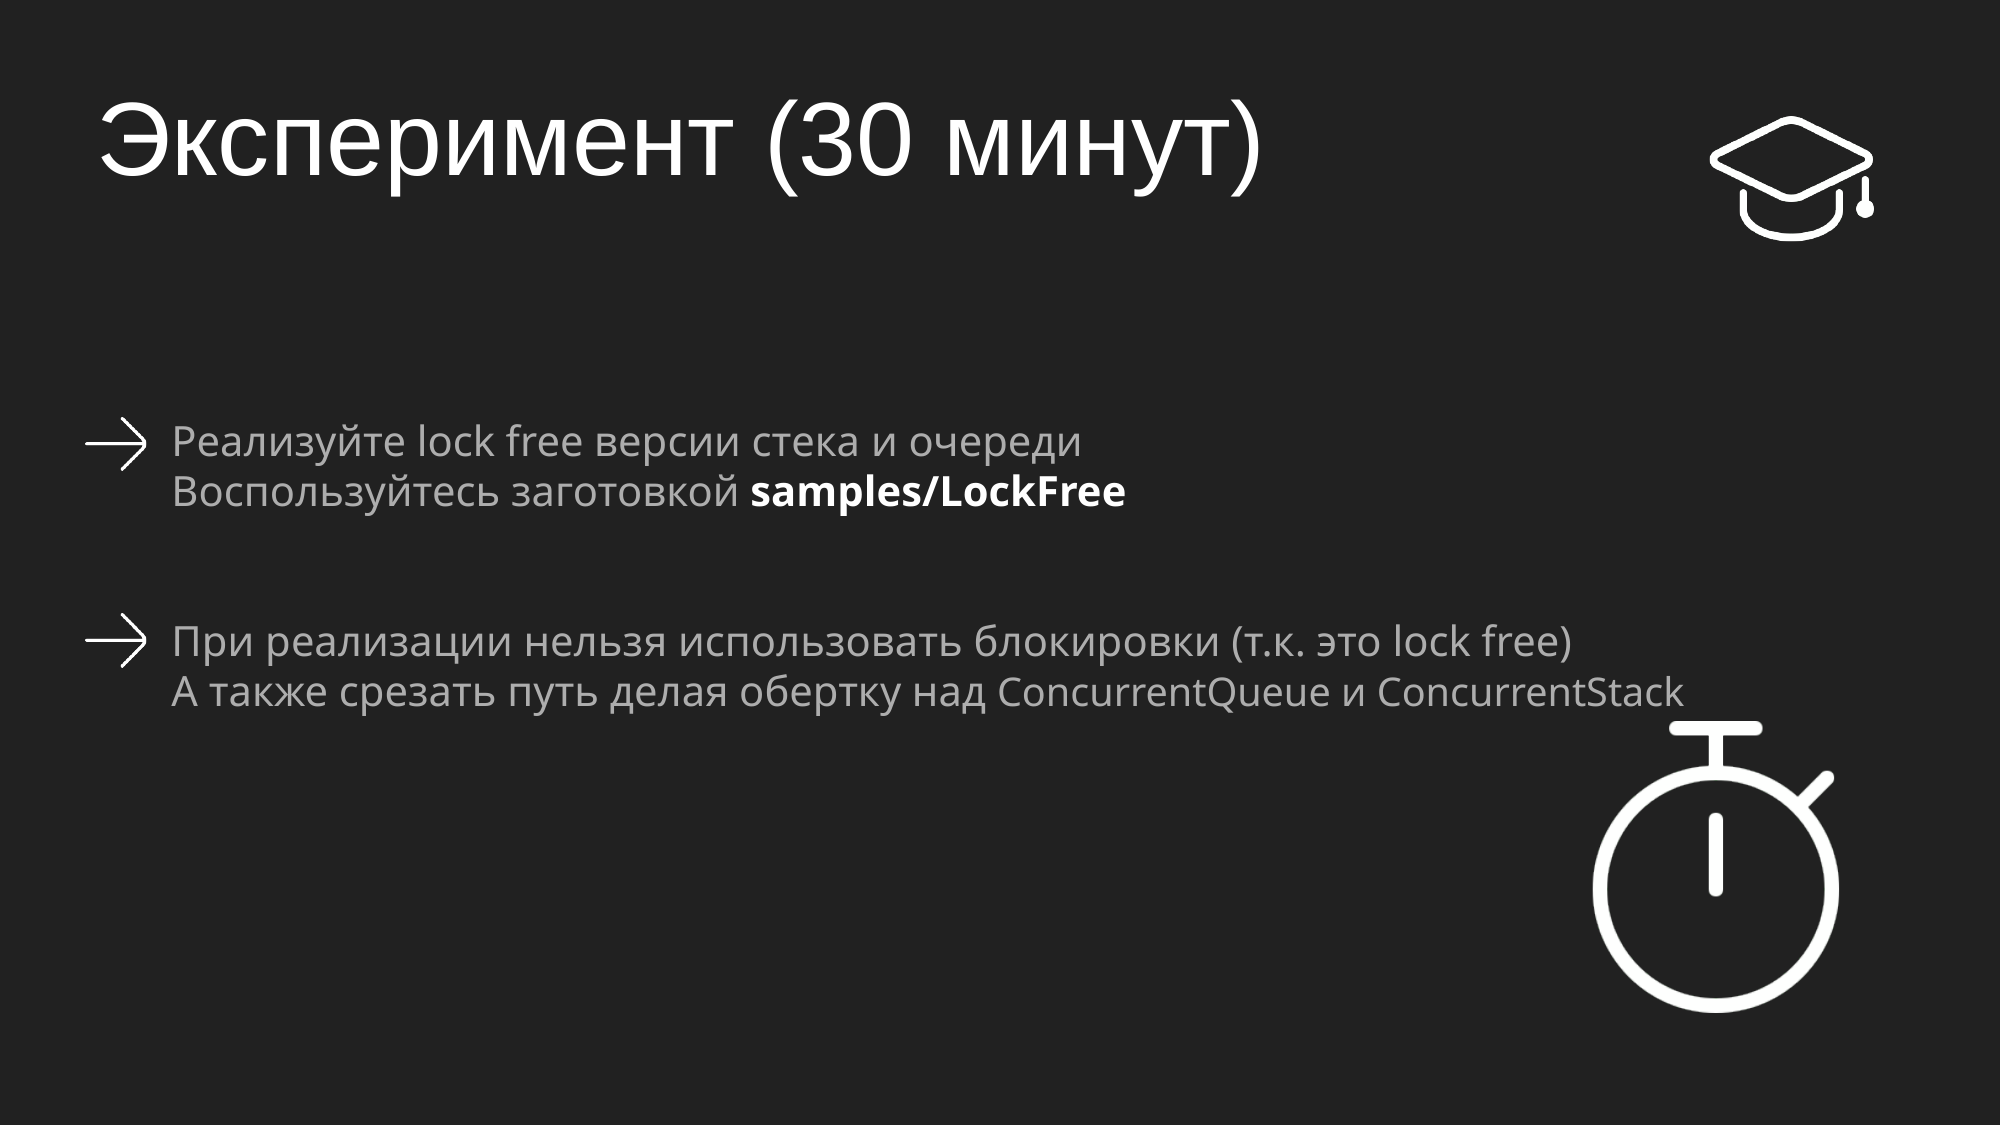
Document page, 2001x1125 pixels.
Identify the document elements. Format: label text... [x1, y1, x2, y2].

picture [77, 601, 155, 679]
picture [1708, 95, 1875, 262]
title Эксперимент (30 минут) [96, 95, 1904, 297]
picture [1558, 721, 1875, 1038]
picture [77, 405, 155, 482]
list Реализуйте lock free версии стека и очереди Воспользуйтесь заготовкой samples/LockFree При реализации нельзя использовать блокировки (т.к. это lock free) А также срезать путь делая обертку над ConcurrentQueue и ConcurrentStack [96, 414, 1904, 1012]
